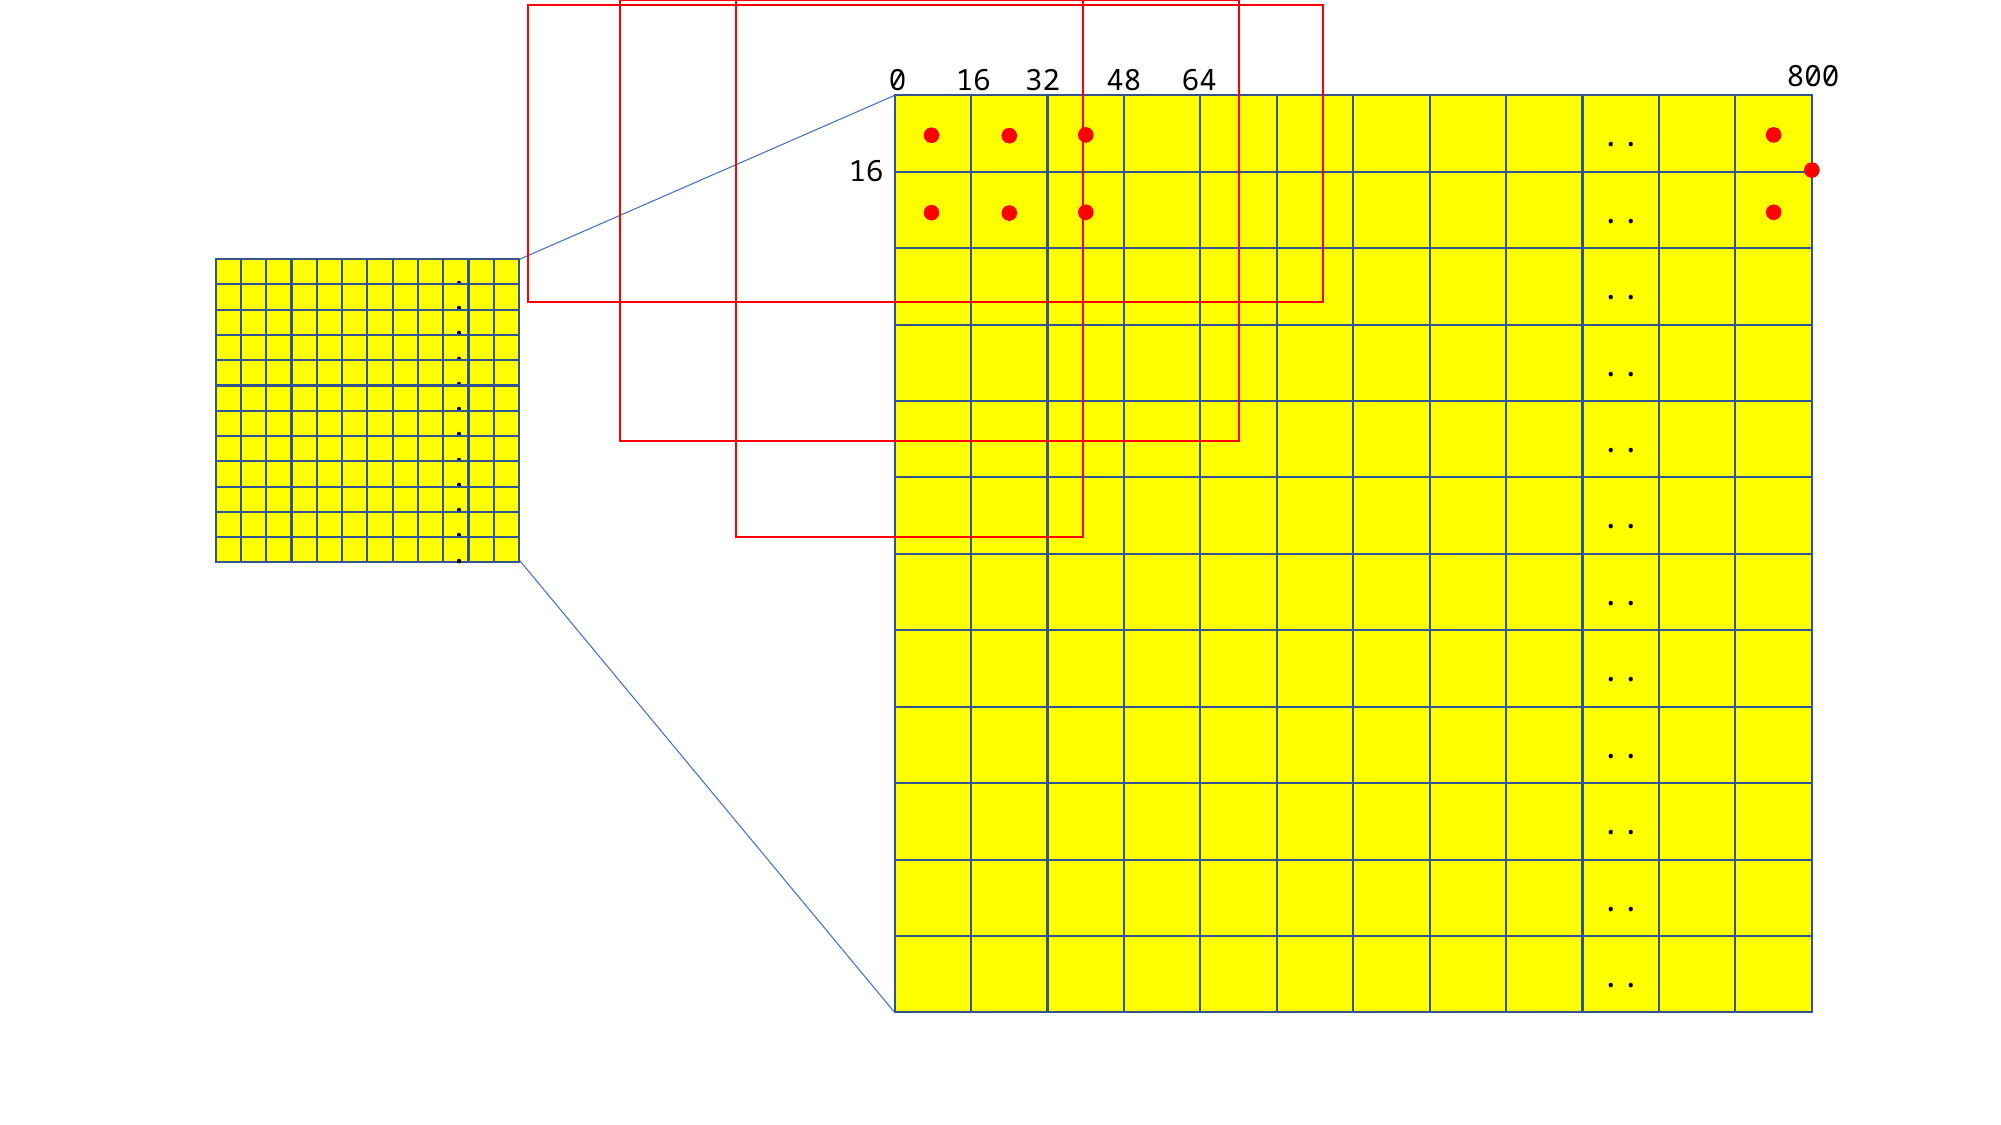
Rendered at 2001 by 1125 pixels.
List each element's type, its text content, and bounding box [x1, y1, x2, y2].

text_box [894, 95, 1812, 1013]
text_box [619, 0, 735, 4]
text_box [1812, 161, 1821, 180]
text_box [527, 4, 1324, 95]
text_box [215, 259, 520, 563]
text_box [735, 0, 1084, 4]
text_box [519, 560, 895, 1013]
text_box [527, 260, 894, 303]
text_box [1084, 0, 1240, 4]
text_box 800 [1772, 49, 1855, 100]
text_box [619, 303, 735, 442]
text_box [519, 95, 895, 260]
text_box [735, 303, 894, 538]
